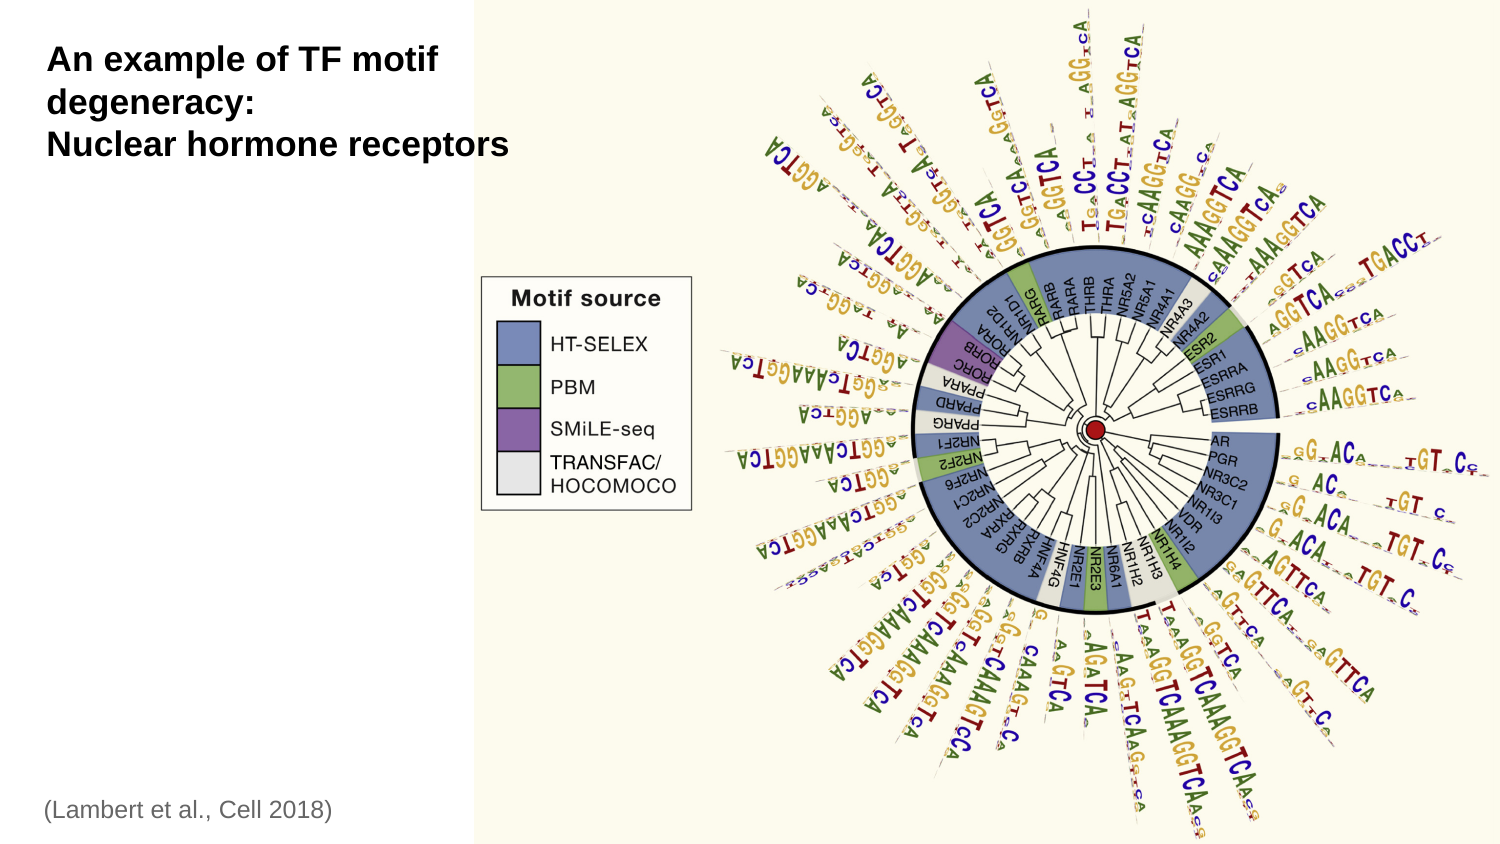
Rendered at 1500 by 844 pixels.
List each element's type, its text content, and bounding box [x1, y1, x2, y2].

text_box (Lambert et al., Cell 2018) [28, 778, 469, 839]
text_box An example of TF motif degeneracy: Nuclear hormone receptors [31, 21, 469, 179]
picture [474, 0, 1500, 844]
